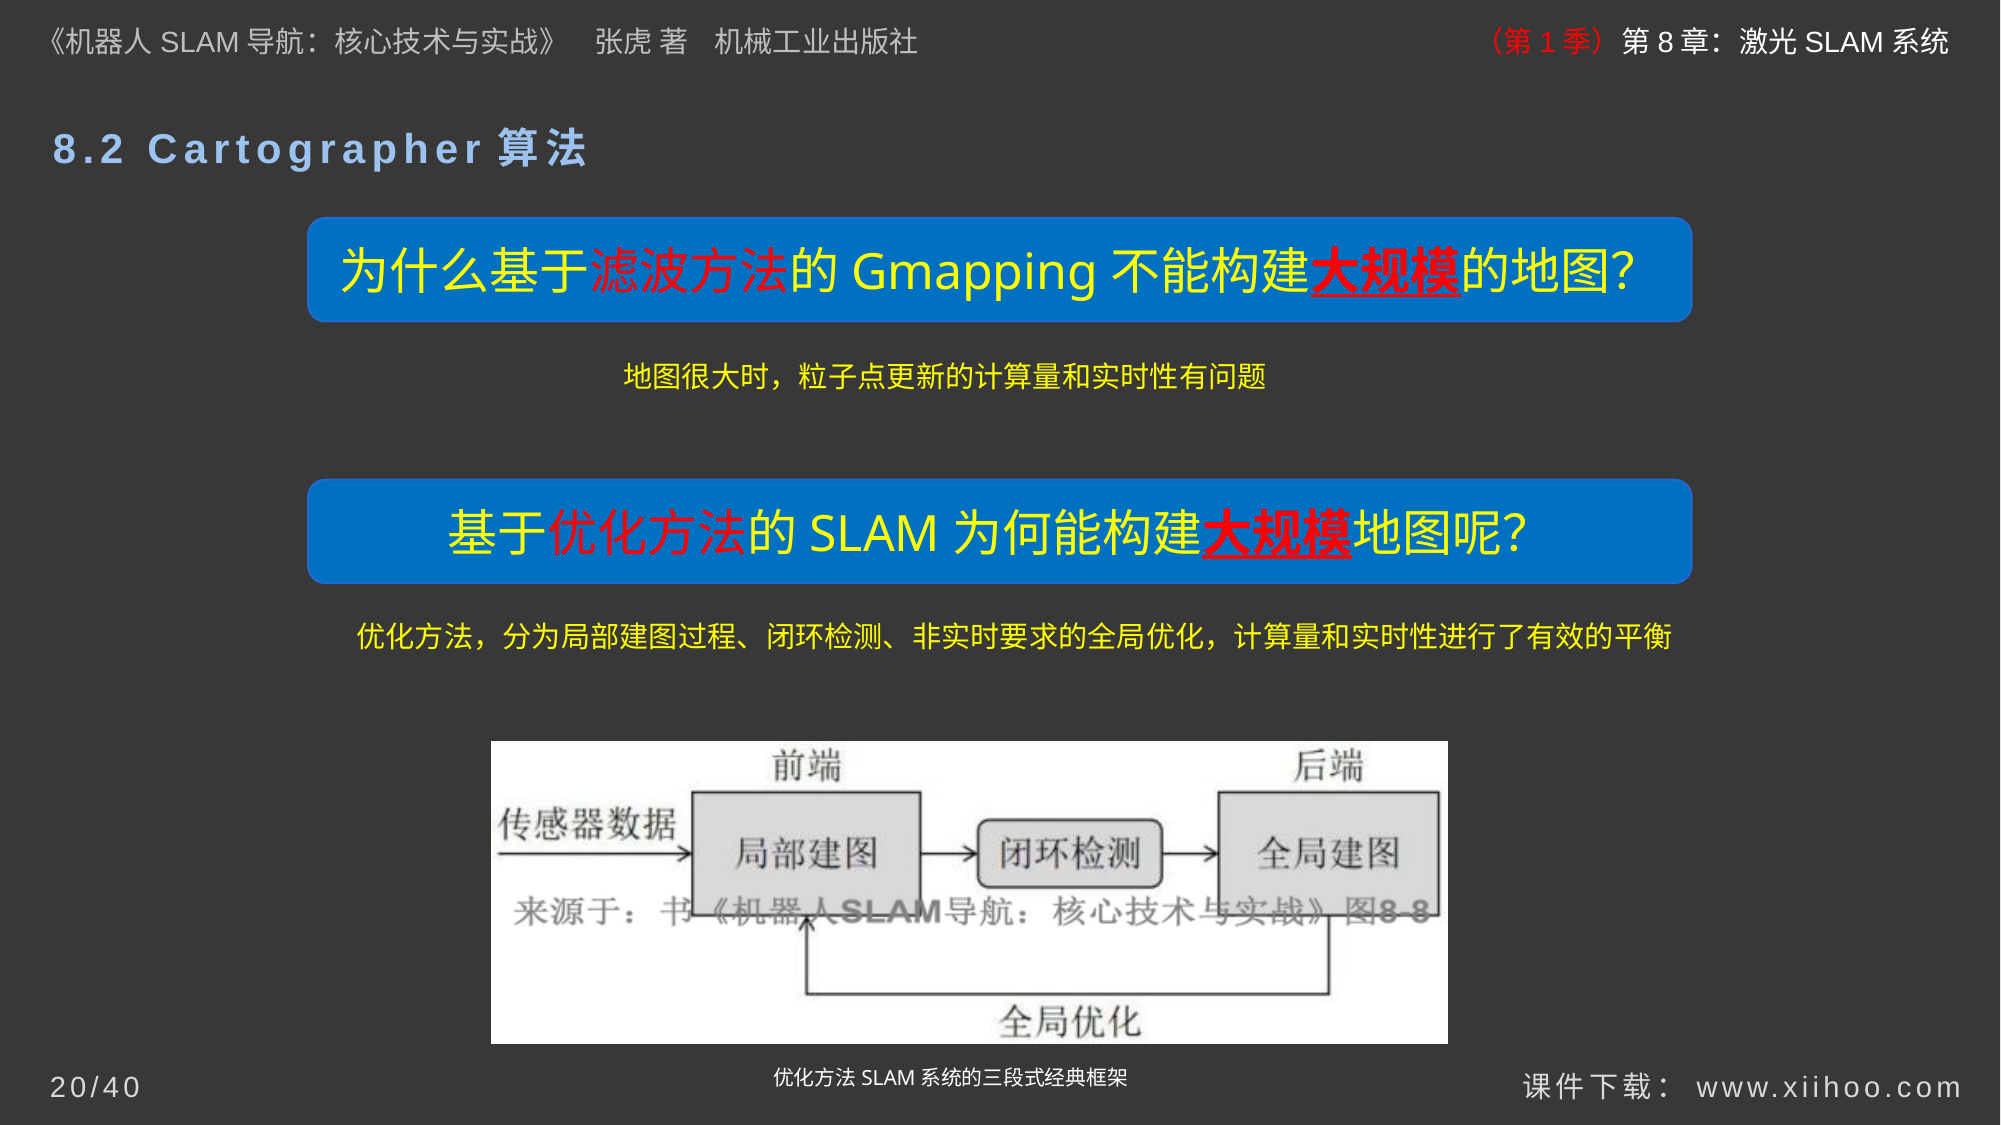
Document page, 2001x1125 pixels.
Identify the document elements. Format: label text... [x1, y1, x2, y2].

title 8.2 Cartographer算法 [38, 98, 620, 180]
text_box （第1季）第8章：激光SLAM系统 [1075, 16, 1965, 66]
text_box 《机器人SLAM导航：核心技术与实战》 张虎 著 机械工业出版社 [16, 16, 940, 66]
text_box 地图很大时，粒子点更新的计算量和实时性有问题 [608, 316, 1294, 416]
text_box 为什么基于滤波方法的Gmapping不能构建大规模的地图？ [307, 216, 1693, 323]
text_box 20/40 [34, 1060, 187, 1111]
text_box 优化方法SLAM系统的三段式经典框架 [758, 1044, 1145, 1098]
text_box 优化方法，分为局部建图过程、闭环检测、非实时要求的全局优化，计算量和实时性进行了有效的平衡 [341, 576, 1706, 661]
picture [0, 0, 2001, 1125]
text_box 基于优化方法的SLAM为何能构建大规模地图呢？ [307, 478, 1693, 585]
text_box 课件下载：www.xiihoo.com [1493, 1057, 1991, 1114]
